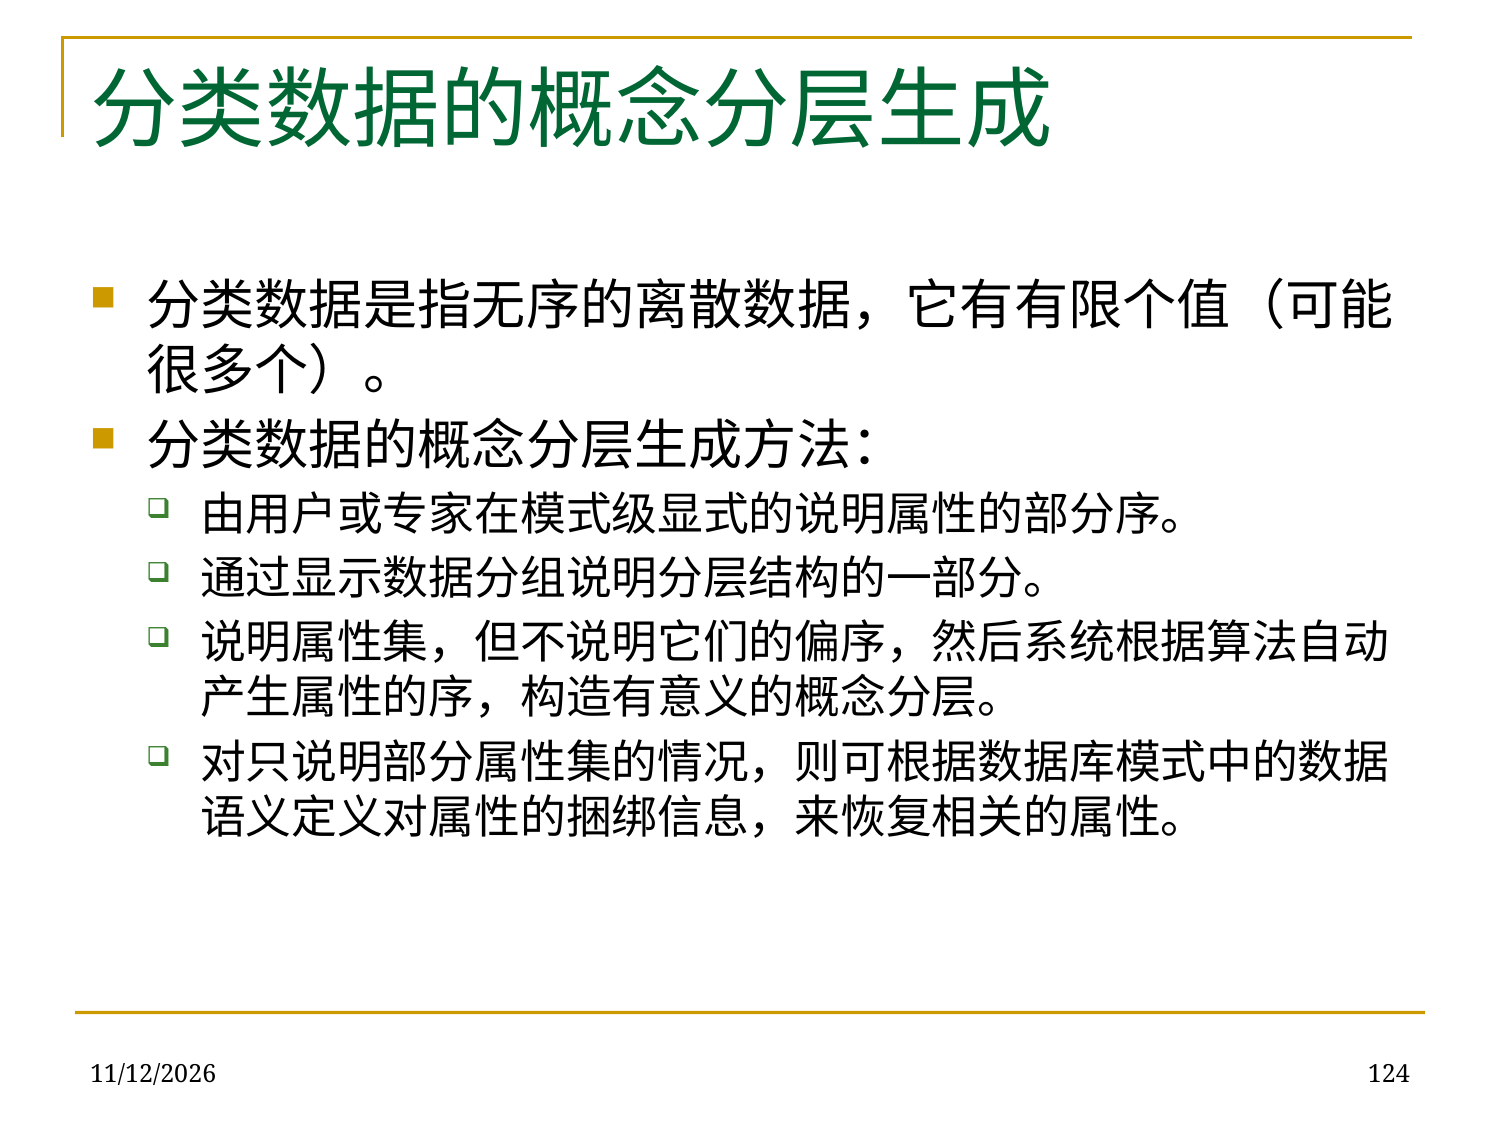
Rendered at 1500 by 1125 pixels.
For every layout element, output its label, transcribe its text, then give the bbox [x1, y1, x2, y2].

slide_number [75, 1024, 425, 1100]
slide_number 124 [1074, 1024, 1425, 1100]
title 分类数据的概念分层生成 [75, 45, 1425, 233]
list 分类数据是指无序的离散数据，它有有限个值（可能很多个）。 分类数据的概念分层生成方法： 由用户或专家在模式级显式的说明属性的部分序。 通过显示数据分组说明分层结构的一部分。 说明属性集，但不说明它们的偏序，然后系统根据算法自动产生属性的序，构造有意义的概念分层。 对只说明部分属性集的情况，则可根据数据库模式中的数据语义定义对属性的捆绑信息，来恢复相关的属性。 [75, 262, 1425, 1006]
